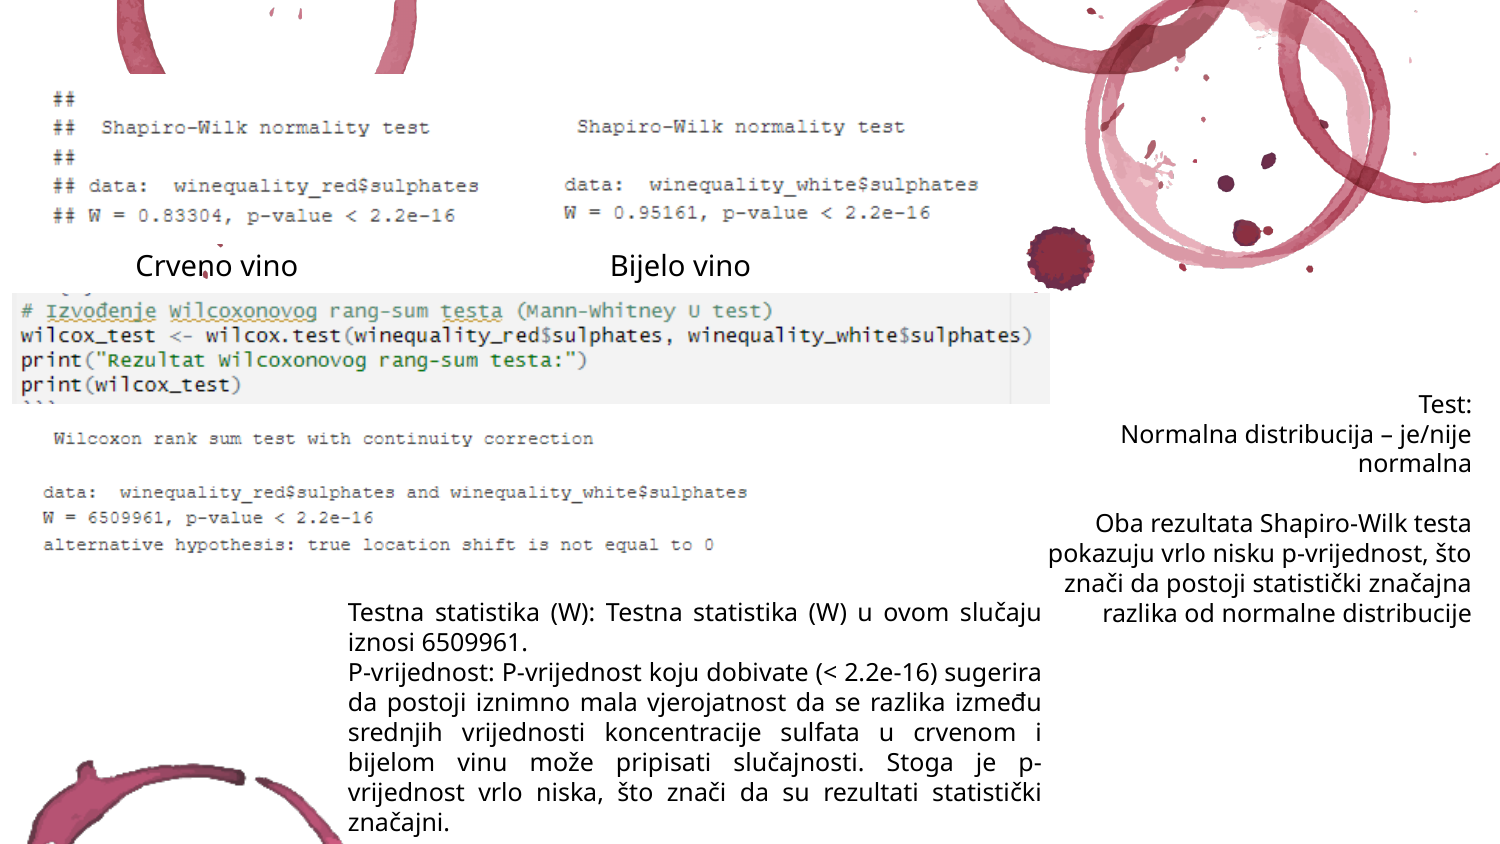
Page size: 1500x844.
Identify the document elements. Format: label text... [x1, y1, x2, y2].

title Test: Normalna distribucija – je/nije normalna Oba rezultata Shapiro-Wilk testa pokazuju vrlo nisku p-vrijednost, što znači da postoji statistički značajna razlika od normalne distribucije [1001, 373, 1488, 559]
picture [559, 77, 987, 244]
text_box Bijelo vino [572, 232, 1002, 291]
picture [12, 293, 1050, 571]
picture [52, 0, 515, 244]
subtitle Crveno vino [97, 232, 527, 291]
text_box Testna statistika (W): Testna statistika (W) u ovom slučaju iznosi 6509961. P-vrijednost: P-vrijednost koju dobivate (< 2.2e-16) sugerira da postoji iznimno mala vjerojatnost da se razlika između srednjih vrijednosti koncentracije sulfata u crvenom i bijelom vinu može pripisati slučajnosti. Stoga je p-vrijednost vrlo niska, što znači da su rezultati statistički značajni. [332, 581, 1059, 767]
